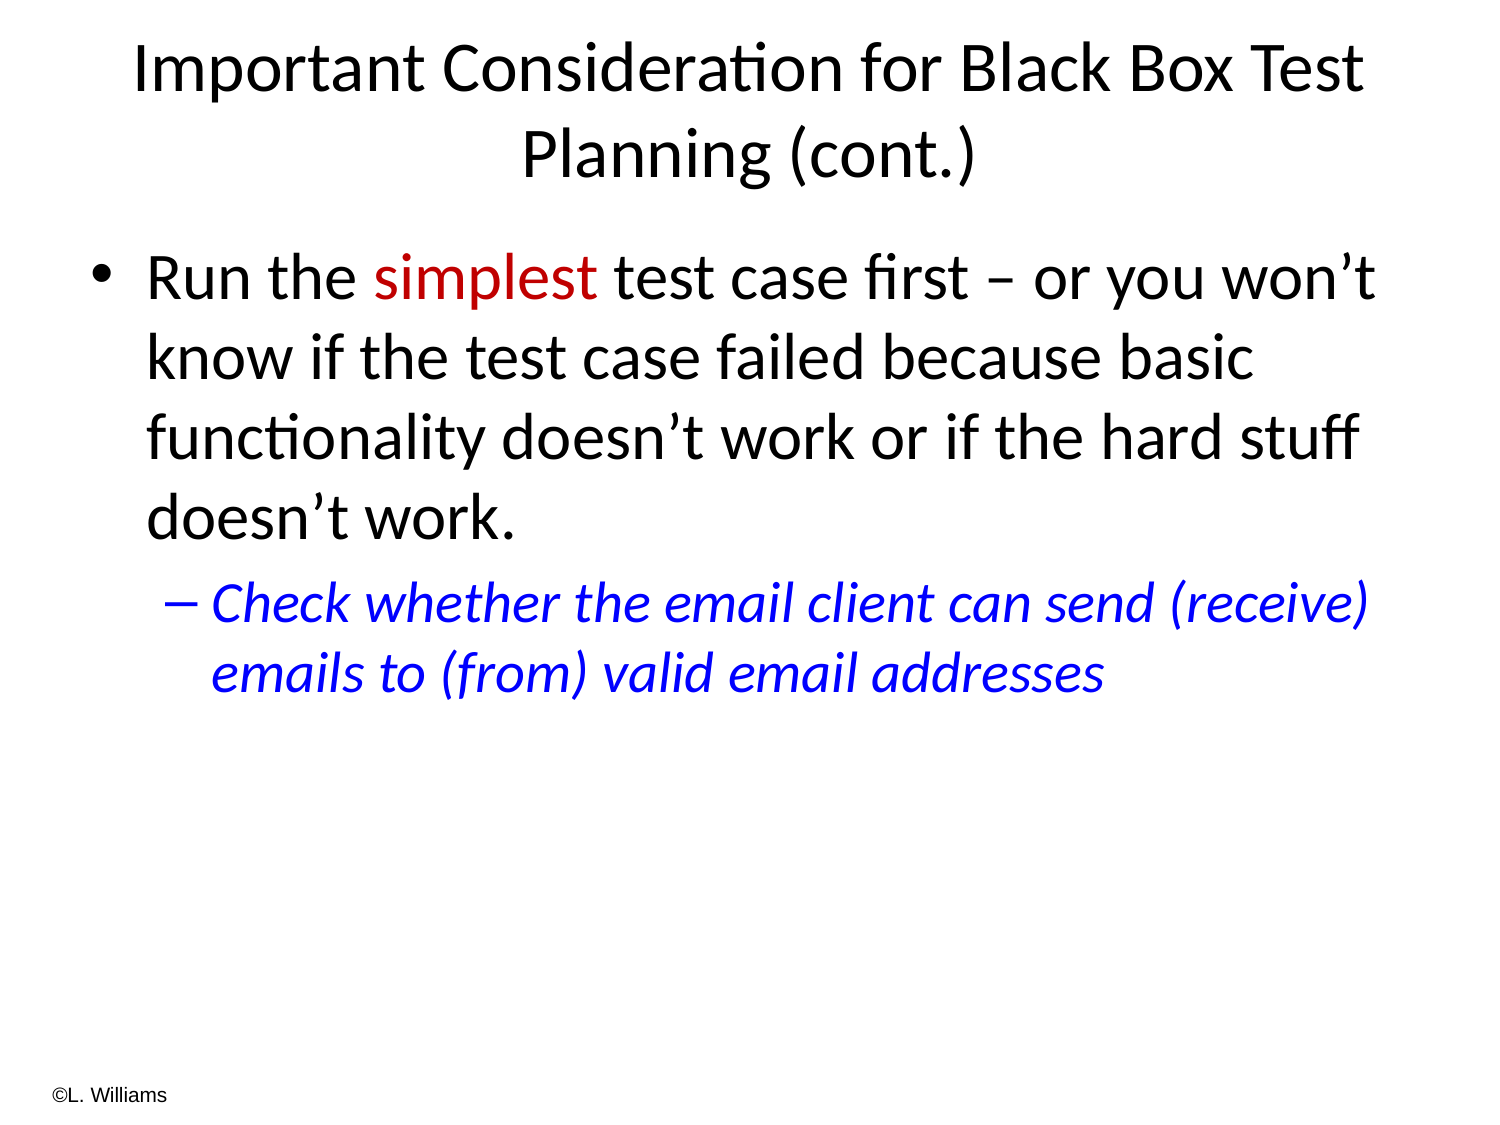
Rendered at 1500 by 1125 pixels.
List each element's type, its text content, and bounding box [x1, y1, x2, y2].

list Run the simplest test case first – or you won’t know if the test case failed because basic functionality doesn’t work or if the hard stuff doesn’t work. Check whether the email client can send (receive) emails to (from) valid email addresses [75, 224, 1400, 1075]
title Important Consideration for Black Box Test Planning (cont.) [75, 12, 1425, 200]
text_box ©L. Williams [37, 1074, 263, 1115]
